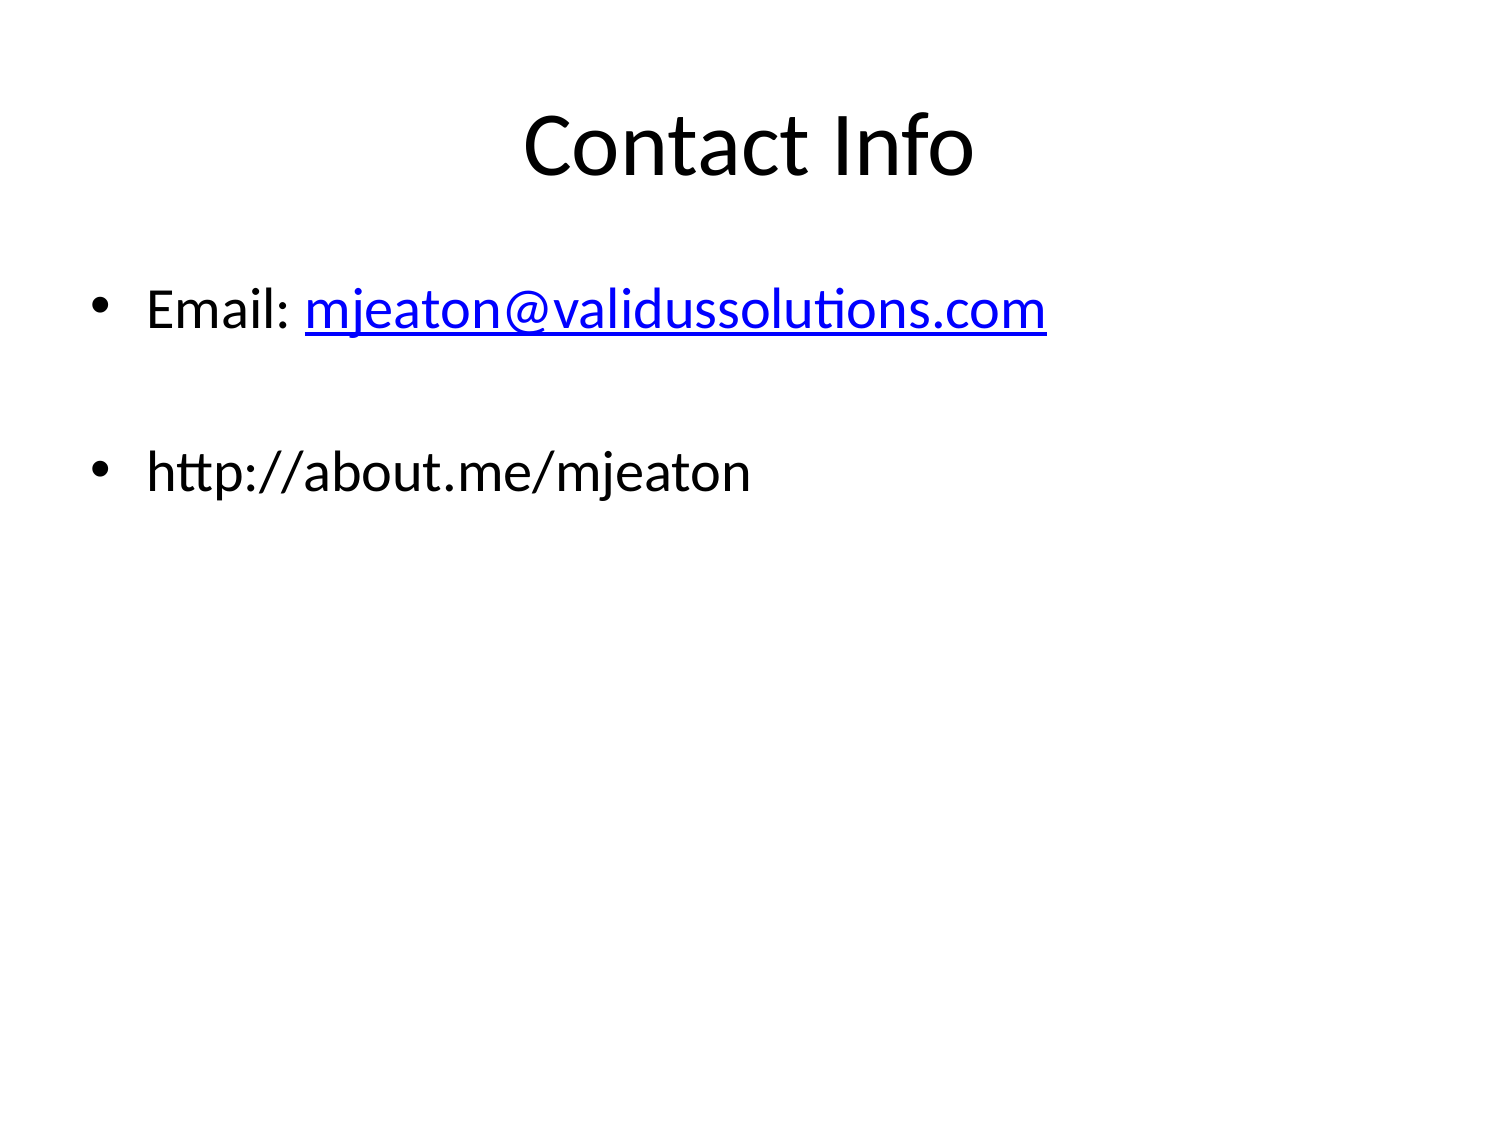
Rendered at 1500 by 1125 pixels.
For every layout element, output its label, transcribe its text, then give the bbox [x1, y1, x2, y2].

title Contact Info [75, 45, 1425, 233]
list Email: mjeaton@validussolutions.com http://about.me/mjeaton [75, 262, 1425, 1005]
